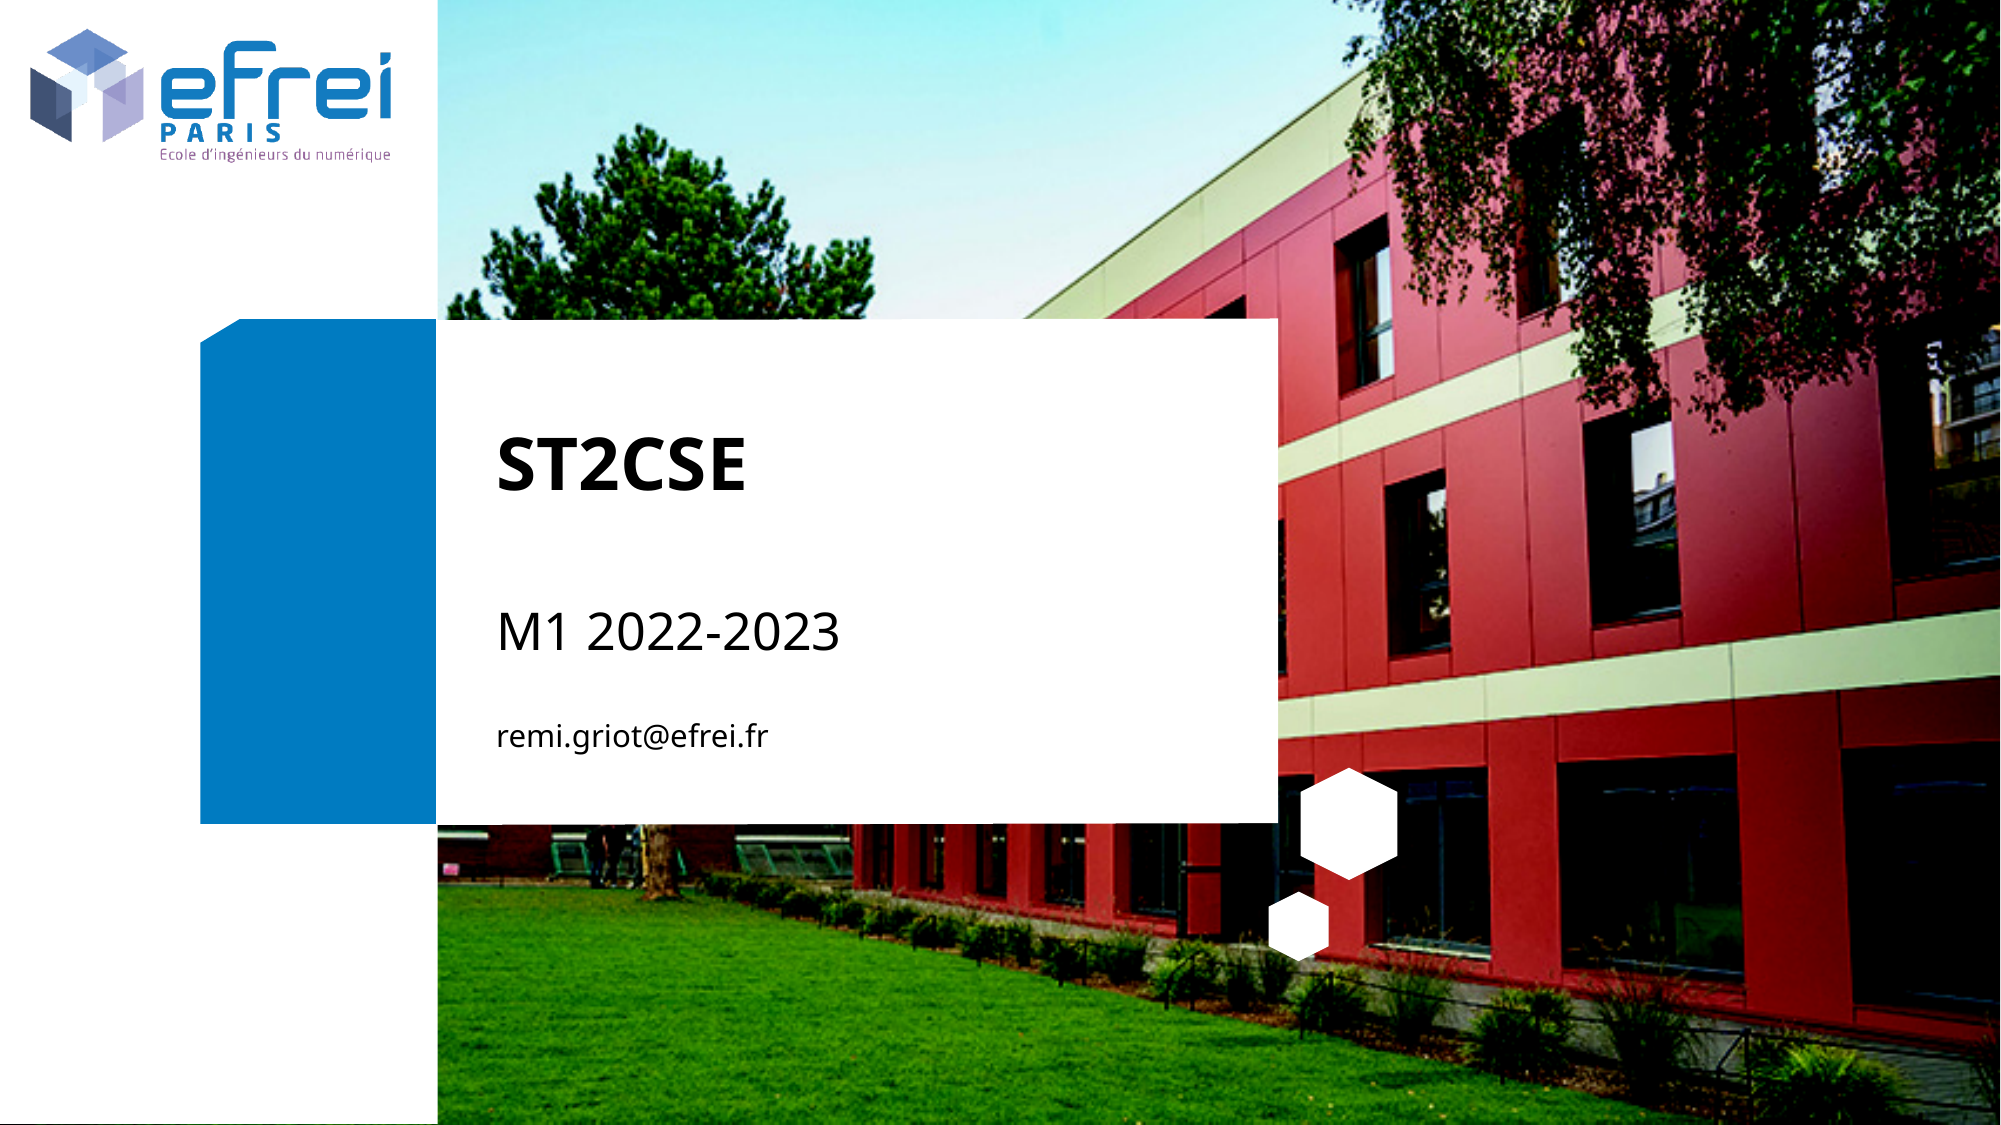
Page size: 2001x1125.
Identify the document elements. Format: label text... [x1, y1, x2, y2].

picture [18, 20, 410, 170]
list M1 2022-2023 [481, 577, 1272, 690]
list remi.griot@efrei.fr [481, 692, 1272, 783]
title ST2CSE [481, 357, 1272, 576]
picture [0, 0, 2001, 1125]
